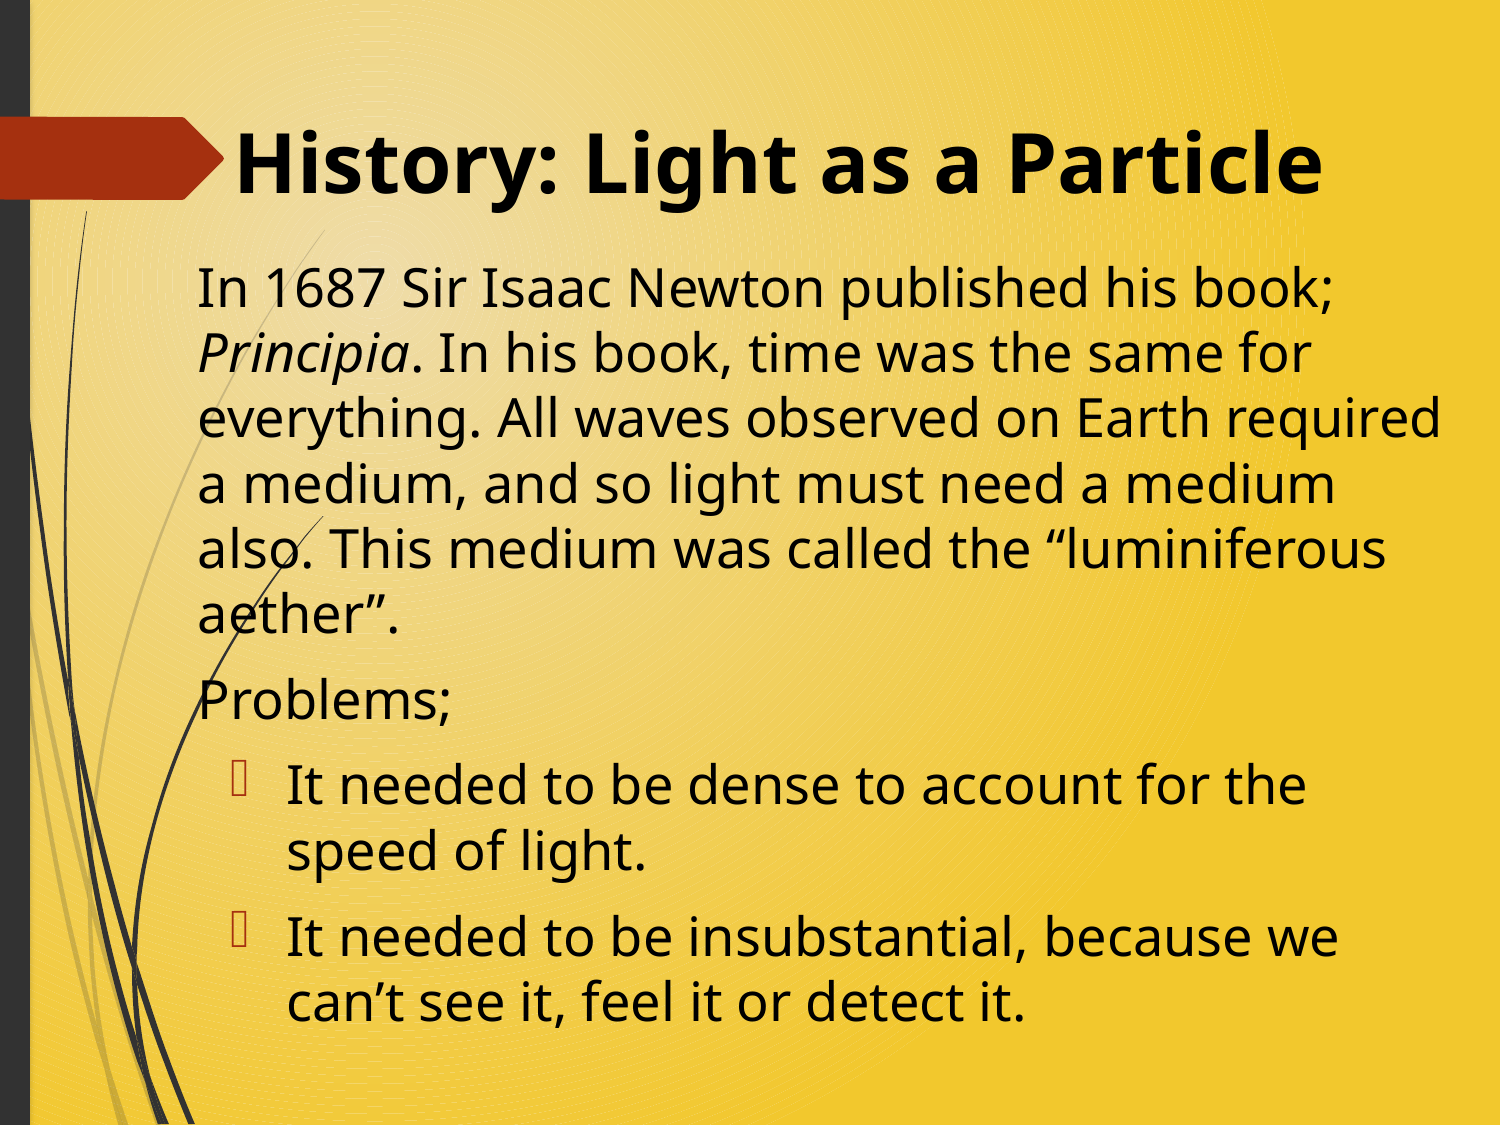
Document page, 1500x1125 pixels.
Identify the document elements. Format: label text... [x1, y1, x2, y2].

list In 1687 Sir Isaac Newton published his book; Principia. In his book, time was the same for everything. All waves observed on Earth required a medium, and so light must need a medium also. This medium was called the “luminiferous aether”. Problems; It needed to be dense to account for the speed of light. It needed to be insubstantial, because we can’t see it, feel it or detect it. [183, 246, 1483, 1125]
title History: Light as a Particle [218, 102, 1400, 246]
